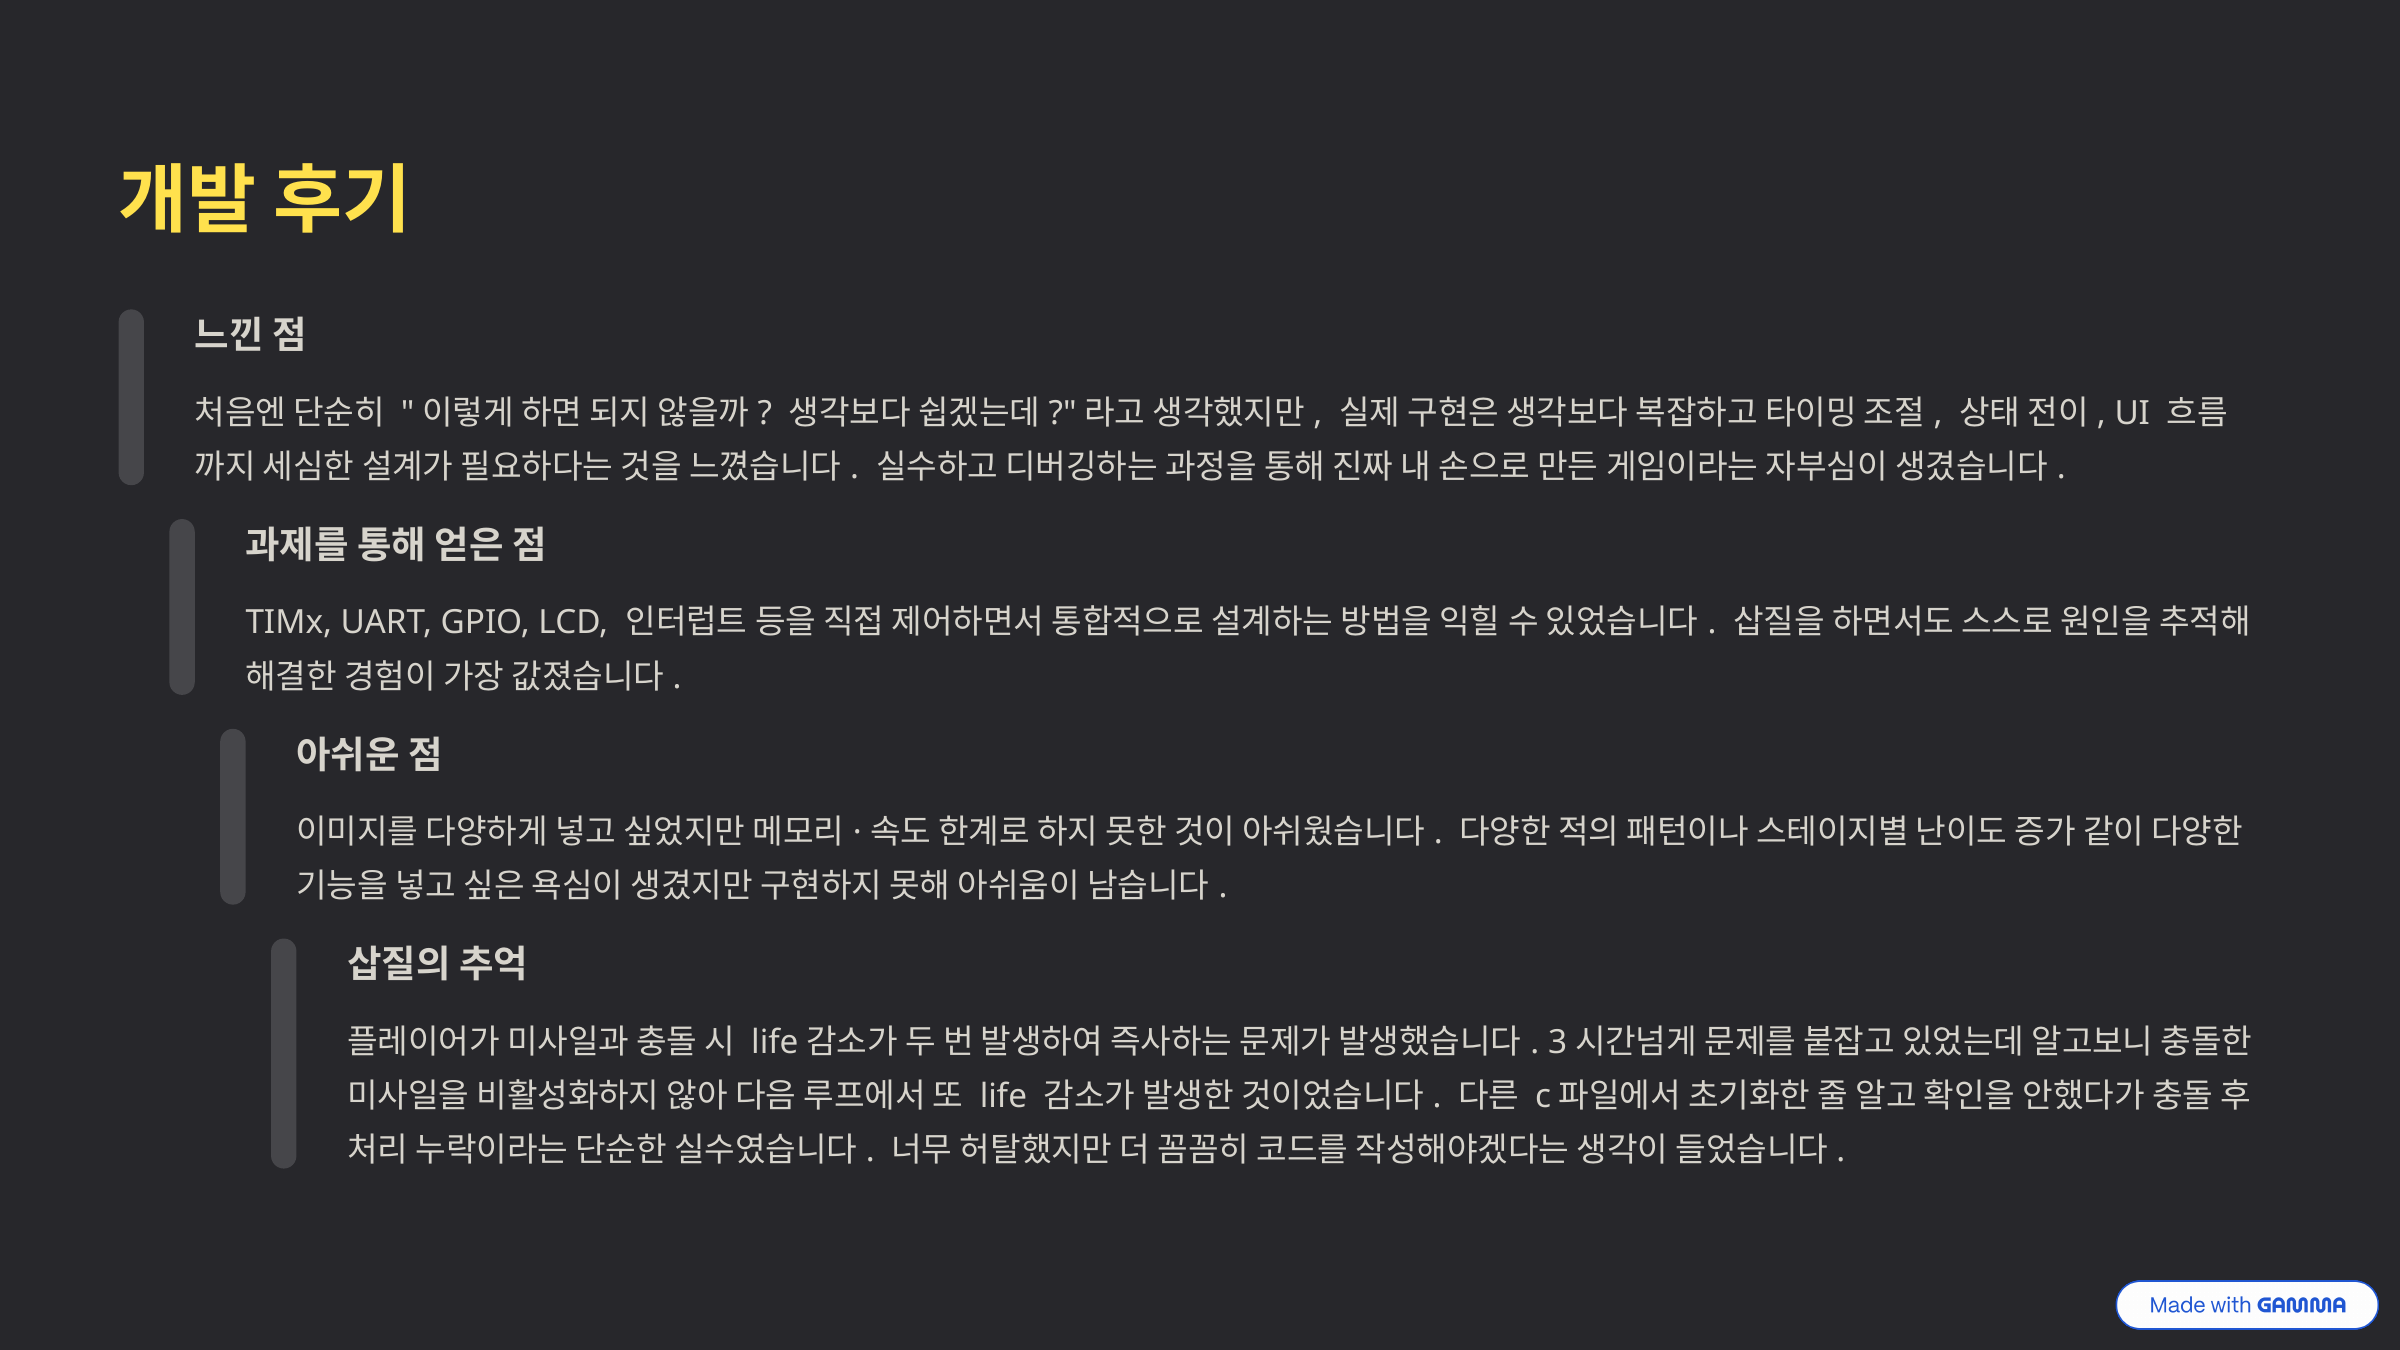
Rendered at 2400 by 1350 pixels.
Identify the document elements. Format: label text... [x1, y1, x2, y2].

text_box [220, 728, 246, 905]
text_box 과제를 통해 얻은 점 [245, 519, 623, 567]
text_box 개발 후기 [118, 147, 872, 242]
text_box 아쉬운 점 [296, 728, 673, 776]
text_box 이미지를 다양하게 넣고 싶었지만 메모리·속도 한계로 하지 못한 것이 아쉬웠습니다. 다양한 적의 패턴이나 스테이지별 난이도 증가 같이 다양한 기능을 넣고 싶은 욕심이 생겼지만 구현하지 못해 아쉬움이 남습니다. [296, 796, 2282, 905]
text_box 플레이어가 미사일과 충돌 시 life감소가 두 번 발생하여 즉사하는 문제가 발생했습니다. 3시간넘게 문제를 붙잡고 있었는데 알고보니 충돌한 미사일을 비활성화하지 않아 다음 루프에서 또 life 감소가 발생한 것이었습니다. 다른 c파일에서 초기화한 줄 알고 확인을 안했다가 충돌 후 처리 누락이라는 단순한 실수였습니다. 너무 허탈했지만 더 꼼꼼히 코드를 작성해야겠다는 생각이 들었습니다. [347, 1005, 2282, 1169]
text_box TIMx, UART, GPIO, LCD, 인터럽트 등을 직접 제어하면서 통합적으로 설계하는 방법을 익힐 수 있었습니다. 삽질을 하면서도 스스로 원인을 추적해 해결한 경험이 가장 값졌습니다. [245, 586, 2282, 695]
text_box 처음엔 단순히 "이렇게 하면 되지 않을까? 생각보다 쉽겠는데?"라고 생각했지만, 실제 구현은 생각보다 복잡하고 타이밍 조절, 상태 전이, UI 흐름 까지 세심한 설계가 필요하다는 것을 느꼈습니다. 실수하고 디버깅하는 과정을 통해 진짜 내 손으로 만든 게임이라는 자부심이 생겼습니다. [194, 376, 2282, 486]
text_box [118, 309, 144, 486]
text_box 느낀 점 [194, 309, 572, 357]
text_box 삽질의 추억 [347, 938, 724, 986]
text_box [271, 938, 297, 1169]
text_box [169, 519, 195, 695]
picture [2106, 1271, 2389, 1339]
